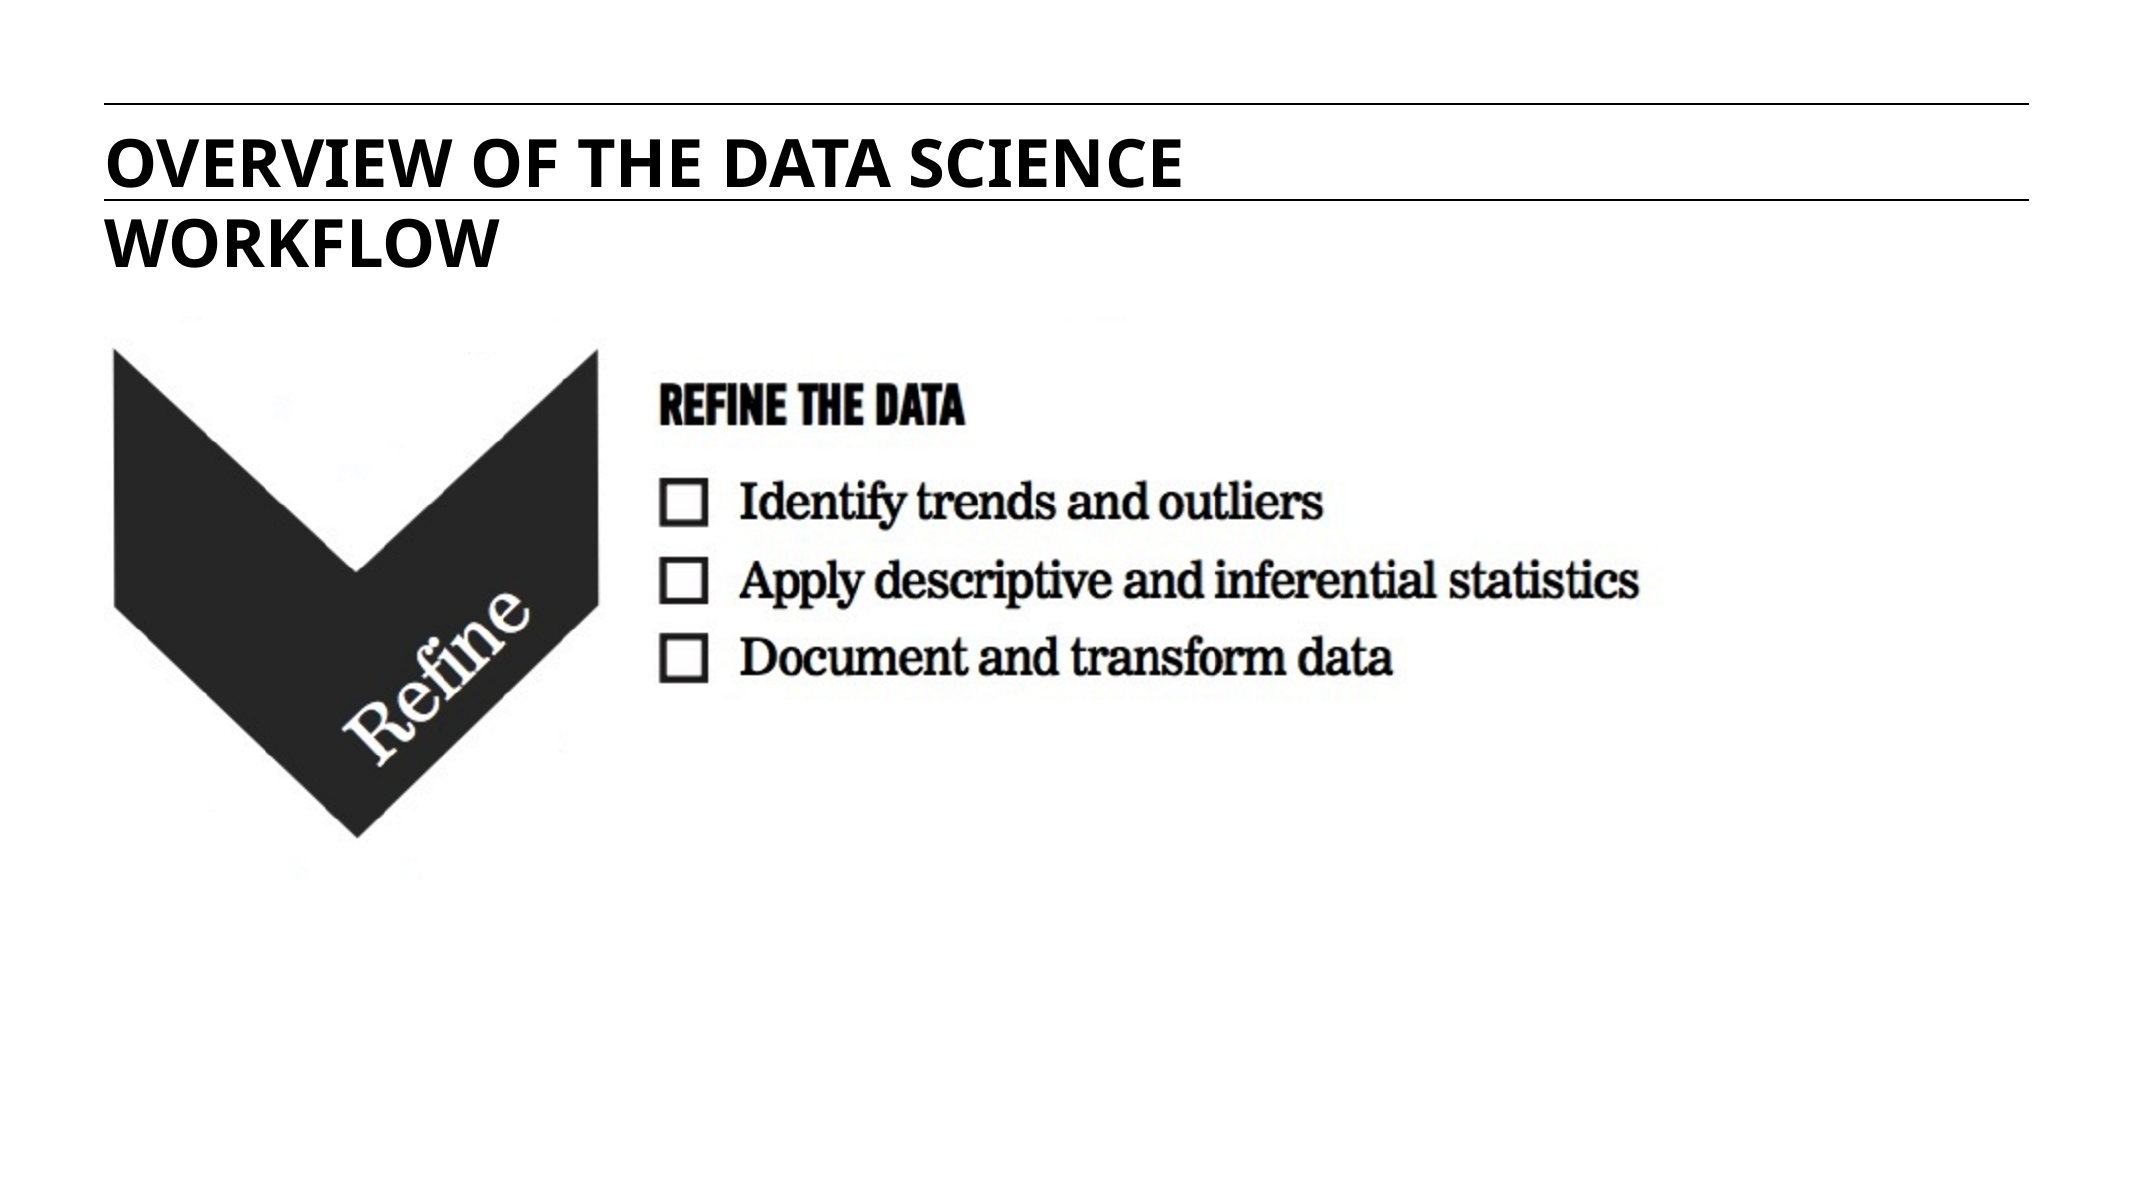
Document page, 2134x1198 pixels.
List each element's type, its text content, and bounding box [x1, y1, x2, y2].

text_box OVERVIEW OF THE DATA SCIENCE WORKFLOW [104, 120, 1371, 192]
picture [103, 316, 2030, 882]
